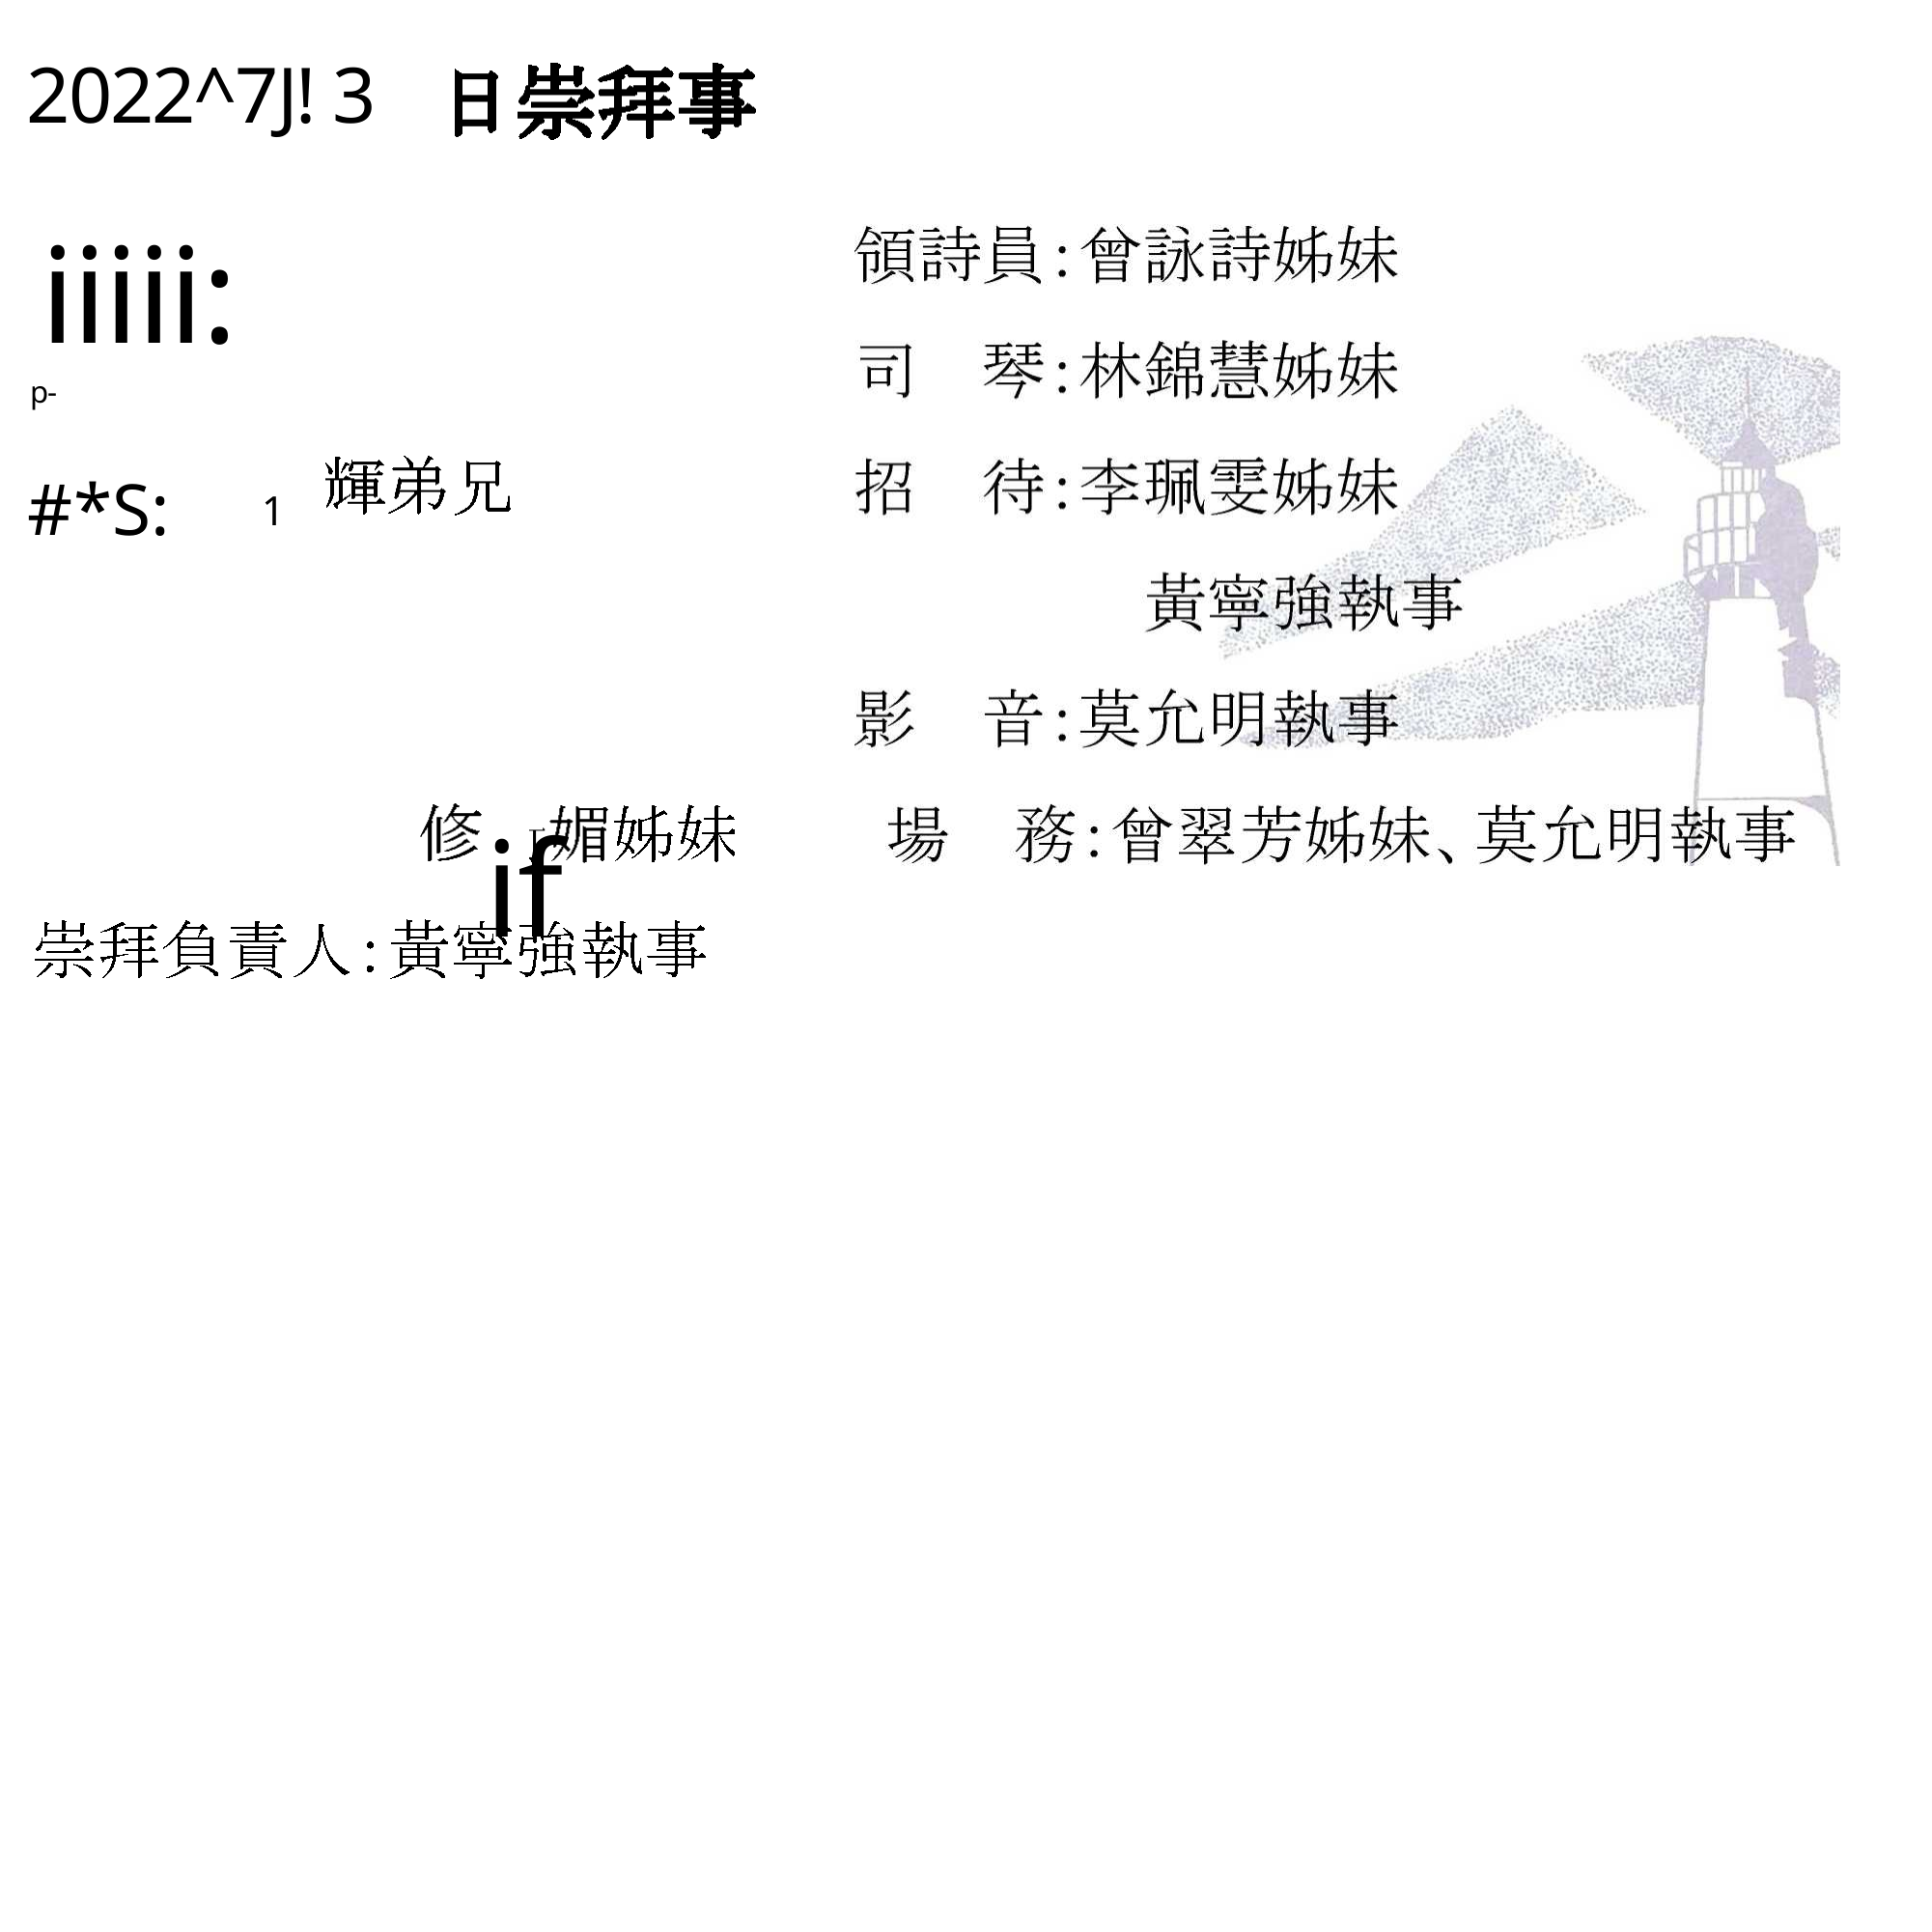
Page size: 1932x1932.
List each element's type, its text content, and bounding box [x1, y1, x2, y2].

text_box p- [29, 372, 61, 401]
picture [854, 224, 1841, 866]
picture [323, 456, 512, 517]
text_box 1 [262, 485, 273, 515]
picture [419, 802, 483, 864]
text_box #*S: [27, 464, 183, 518]
picture [454, 63, 757, 141]
text_box 2022^7J! 3 [26, 46, 438, 143]
text_box iiiii: [40, 210, 512, 286]
text_box if [485, 803, 528, 860]
picture [529, 803, 736, 865]
picture [35, 918, 707, 982]
